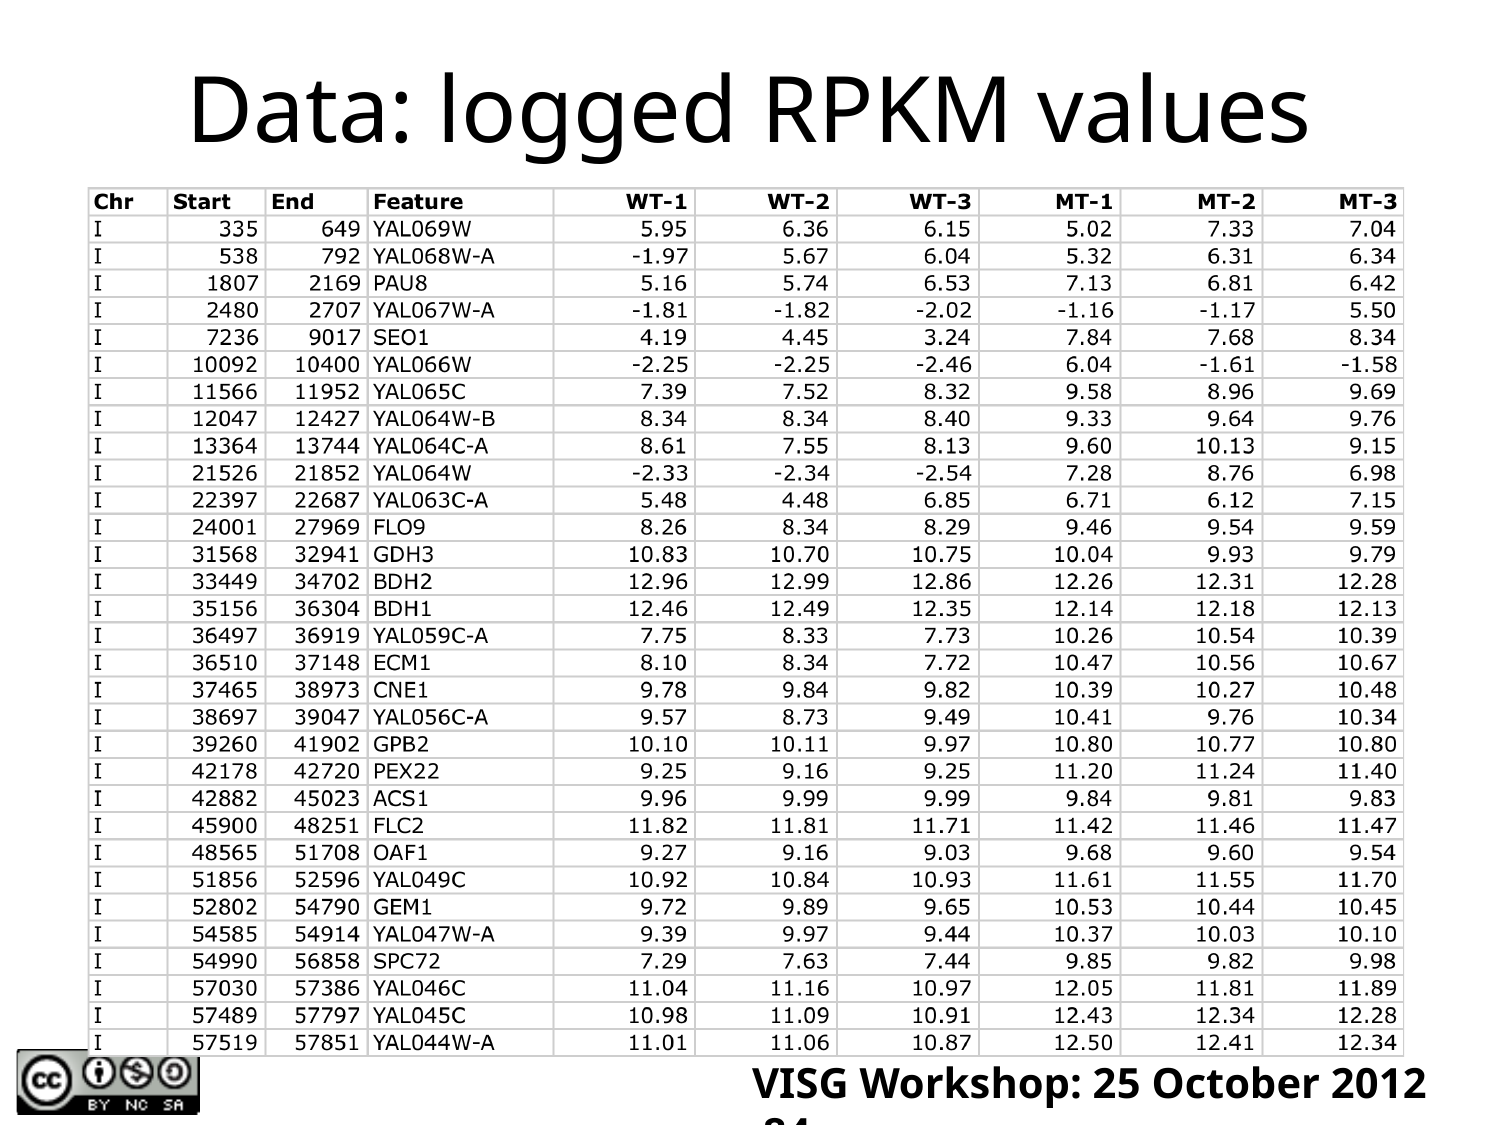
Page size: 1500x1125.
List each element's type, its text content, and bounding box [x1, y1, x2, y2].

picture [16, 1049, 200, 1115]
title Data: logged RPKM values [74, 12, 1426, 201]
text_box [87, 187, 1405, 1057]
